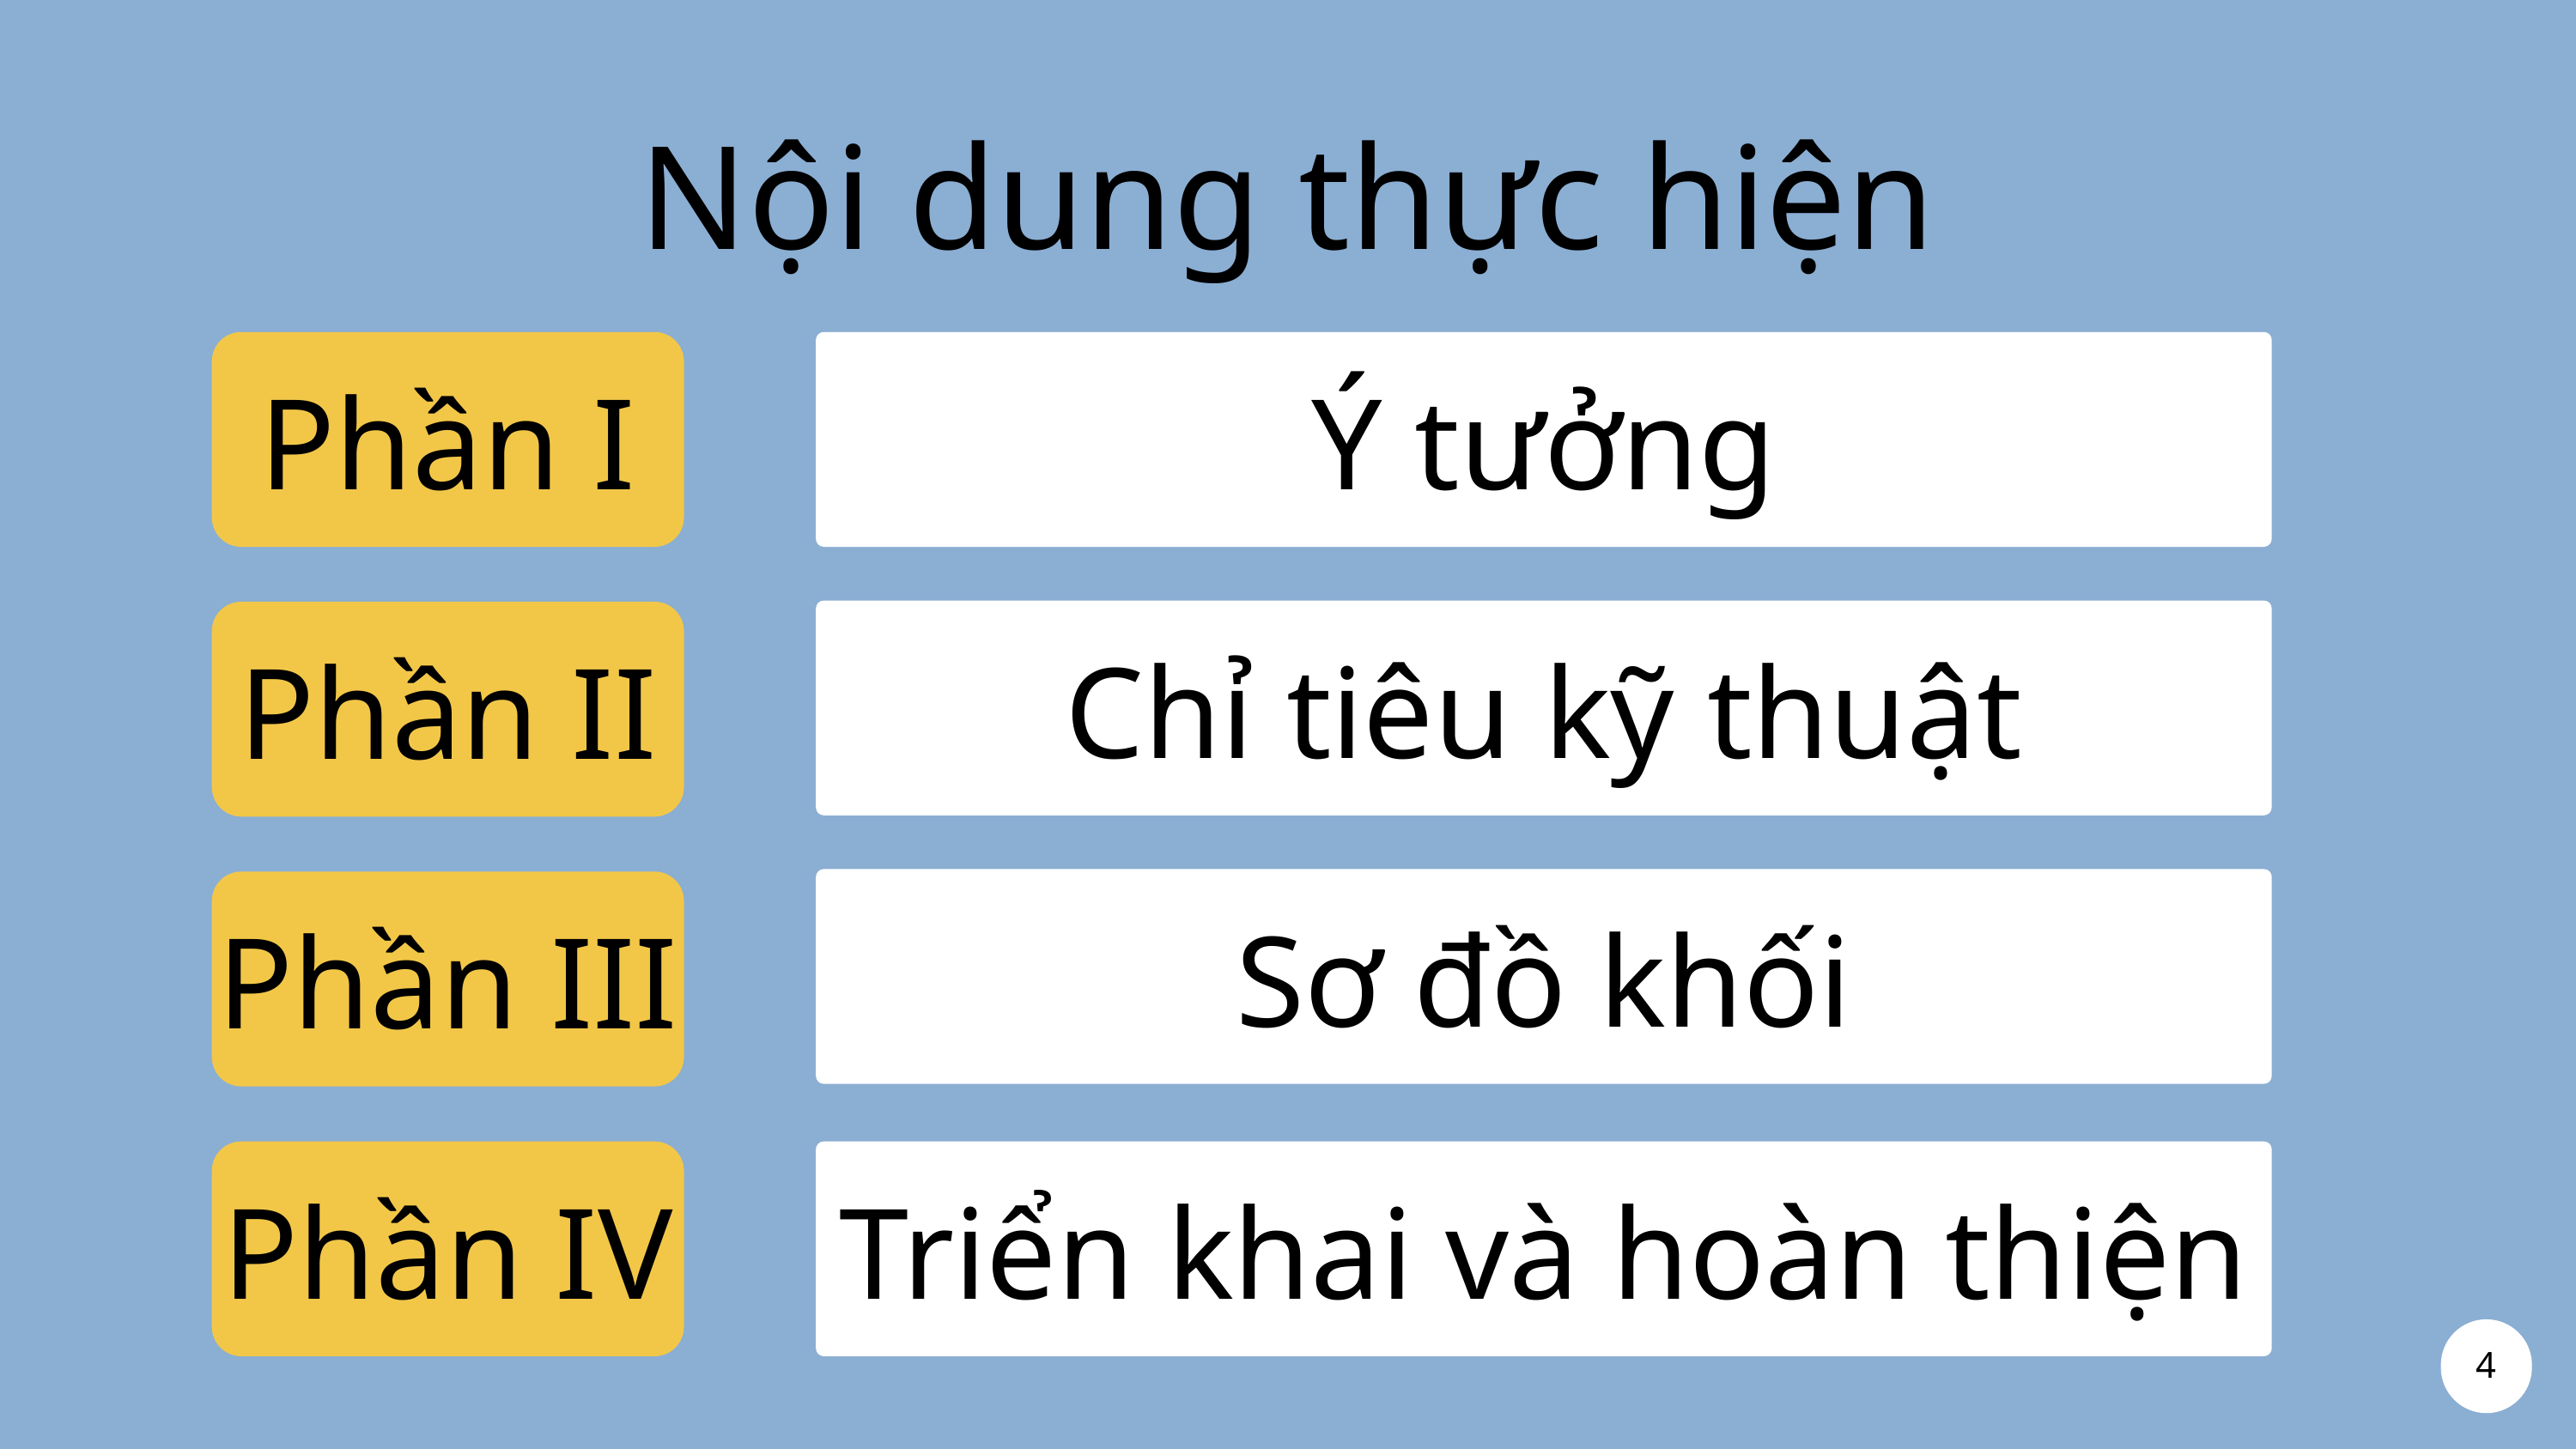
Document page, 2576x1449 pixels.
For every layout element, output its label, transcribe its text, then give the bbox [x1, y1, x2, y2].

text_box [211, 331, 684, 548]
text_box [211, 601, 684, 817]
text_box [815, 600, 2272, 816]
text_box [815, 331, 2272, 548]
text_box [815, 869, 2272, 1084]
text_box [2440, 1319, 2532, 1414]
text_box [815, 1141, 2272, 1357]
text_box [211, 1141, 684, 1357]
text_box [211, 871, 684, 1087]
text_box Nội dung thực hiện [447, 106, 2129, 278]
